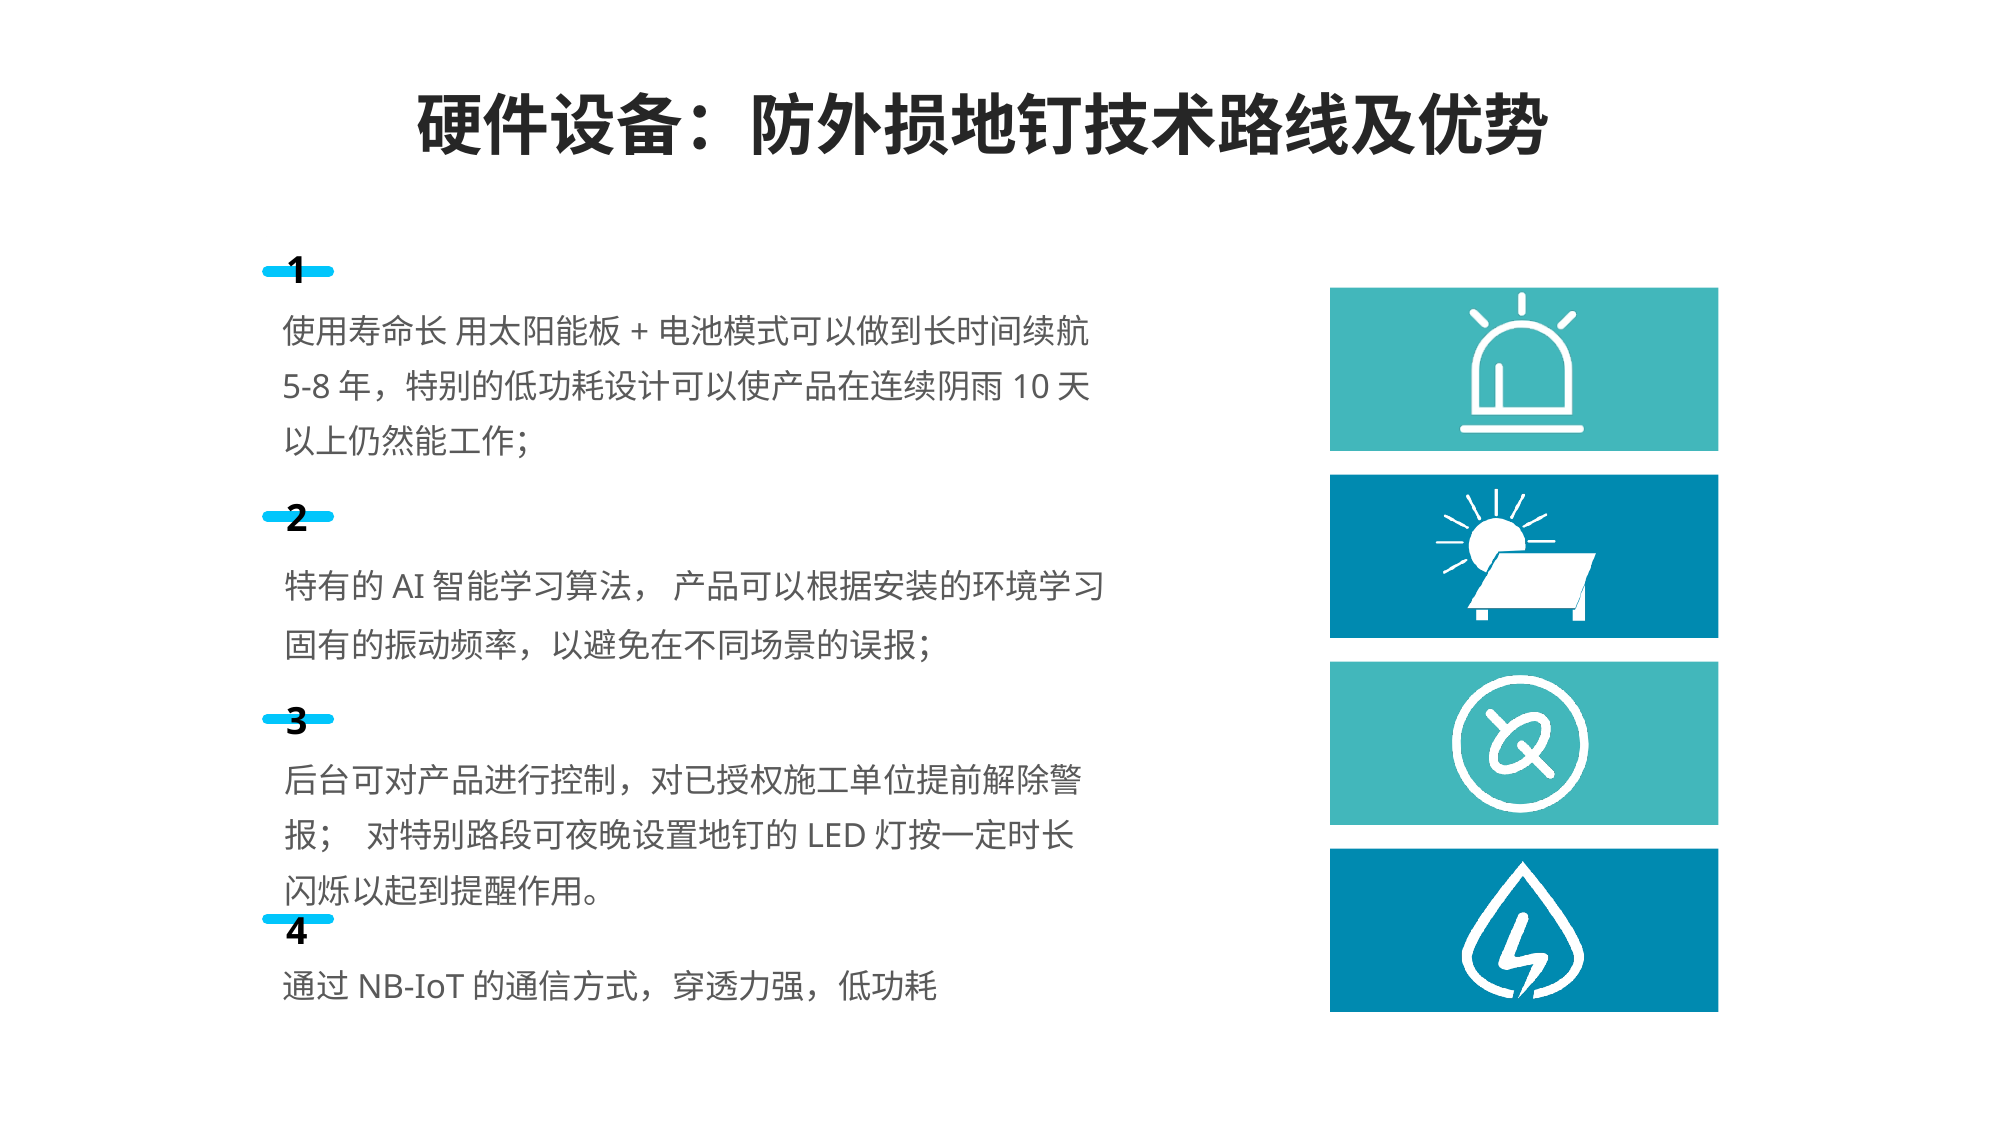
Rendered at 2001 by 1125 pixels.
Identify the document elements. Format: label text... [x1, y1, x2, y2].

picture [1471, 503, 1480, 519]
picture [1458, 560, 1466, 565]
text_box [1329, 287, 1409, 452]
text_box [1329, 661, 1719, 826]
text_box 后台可对产品进行控制，对已授权施工单位提前解除警报； 对特别路段可夜晚设置地钉的LED灯按一定时长闪烁以起到提醒作用。 [270, 737, 1113, 918]
picture [1515, 502, 1520, 511]
picture [1409, 250, 1635, 474]
picture [1469, 519, 1525, 571]
text_box 特有的AI智能学习算法， 产品可以根据安装的环境学习固有的振动频率，以避免在不同场景的误报； [270, 537, 1132, 672]
text_box [1602, 474, 1719, 639]
text_box 使用寿命长 用太阳能板+电池模式可以做到长时间续航5-8年，特别的低功耗设计可以使产品在连续阴雨10天以上仍然能工作； [267, 287, 1110, 468]
picture [1462, 863, 1583, 998]
picture [1533, 516, 1543, 522]
text_box 通过NB-IoT的通信方式，穿透力强，低功耗 [267, 937, 1177, 1013]
text_box 1 [266, 236, 329, 302]
picture [1445, 516, 1454, 521]
picture [1469, 554, 1595, 620]
text_box [1635, 287, 1719, 452]
picture [1449, 565, 1457, 570]
text_box [1329, 848, 1719, 1013]
picture [1499, 913, 1548, 992]
picture [1450, 673, 1590, 814]
text_box 3 [266, 686, 329, 752]
text_box 硬件设备：防外损地钉技术路线及优势 [360, 75, 1607, 170]
text_box [1329, 474, 1433, 639]
text_box 2 [266, 483, 329, 549]
text_box 4 [266, 897, 329, 962]
